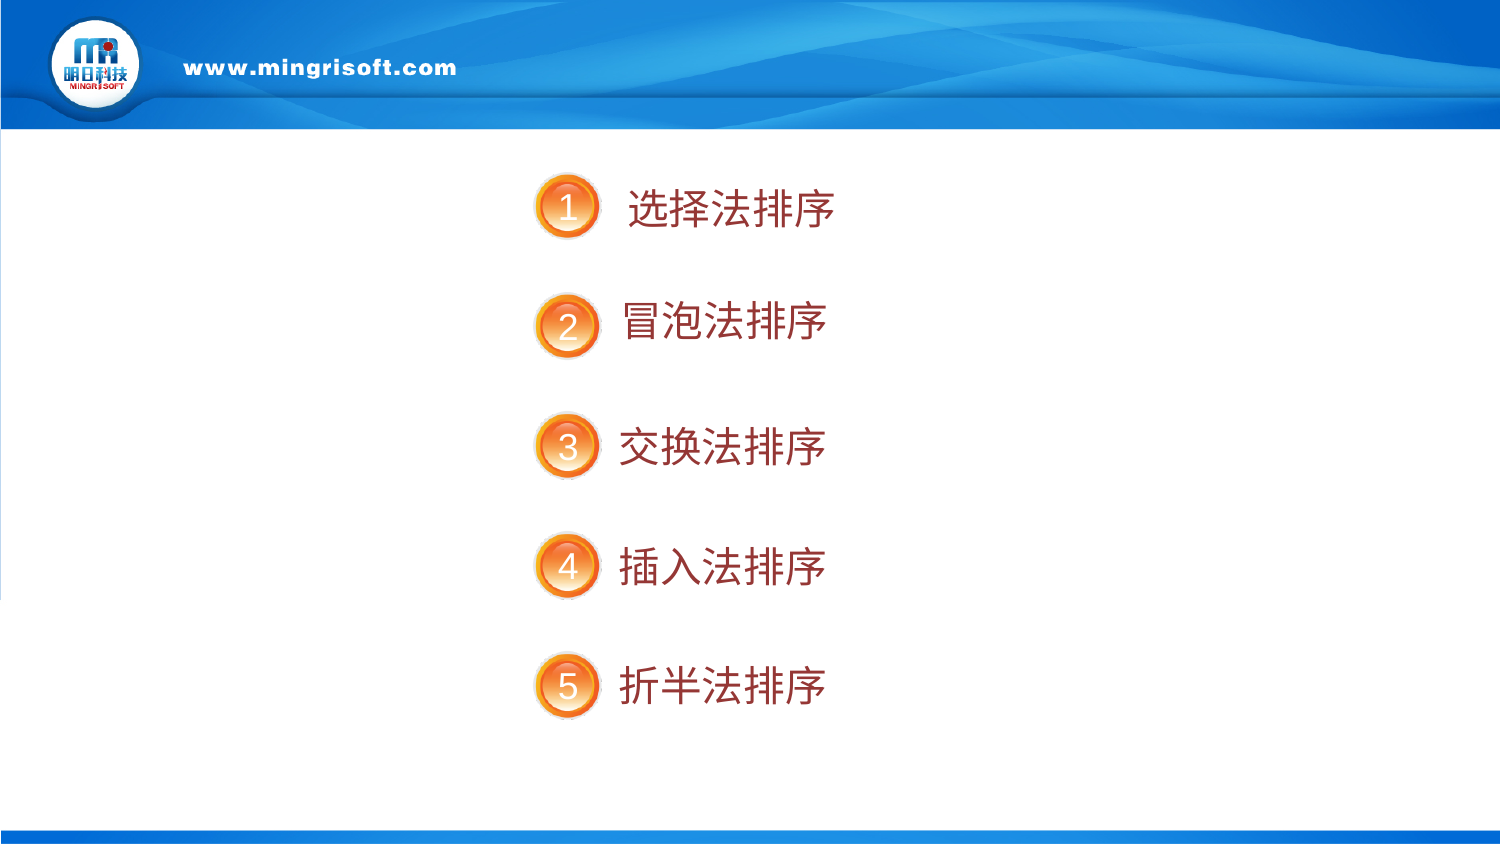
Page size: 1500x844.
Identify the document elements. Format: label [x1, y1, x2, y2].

text_box [528, 286, 971, 365]
text_box [528, 166, 978, 245]
text_box [528, 526, 969, 604]
picture [0, 0, 1500, 844]
text_box [528, 646, 969, 724]
text_box [528, 406, 969, 485]
